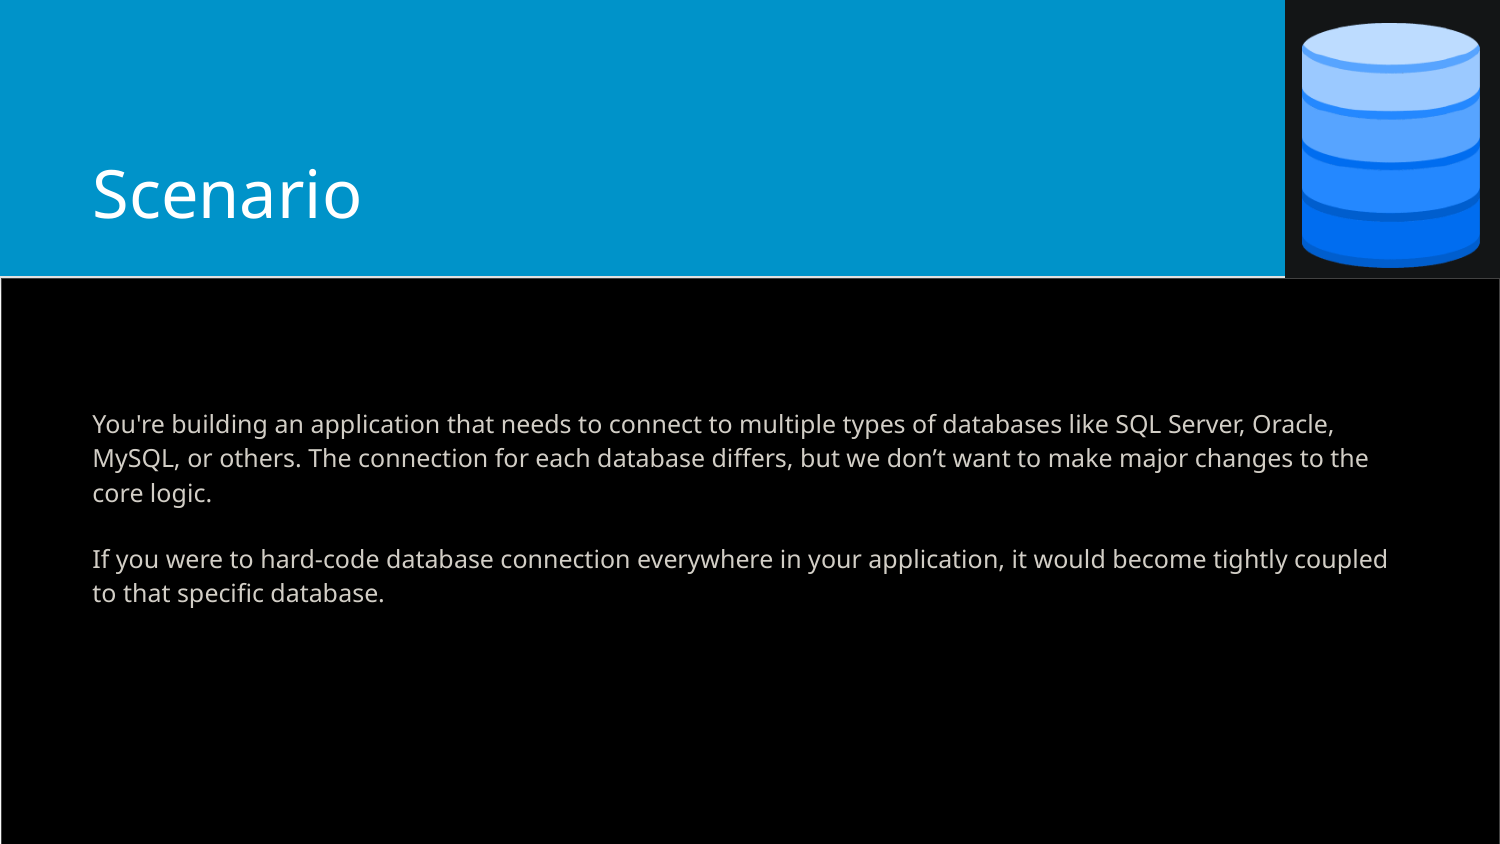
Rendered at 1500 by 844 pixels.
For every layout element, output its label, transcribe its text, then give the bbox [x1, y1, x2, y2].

picture [1285, 0, 1500, 278]
title Scenario [77, 121, 1280, 248]
list Database Connection Management for Different Databases You're building an application that needs to connect to multiple types of databases like SQL Server, Oracle, MySQL, or others. The connection for each database differs, but we don’t want to make major changes to the core logic. If you were to hard-code database connection everywhere in your application, it would become tightly coupled to that specific database. [77, 314, 1427, 760]
